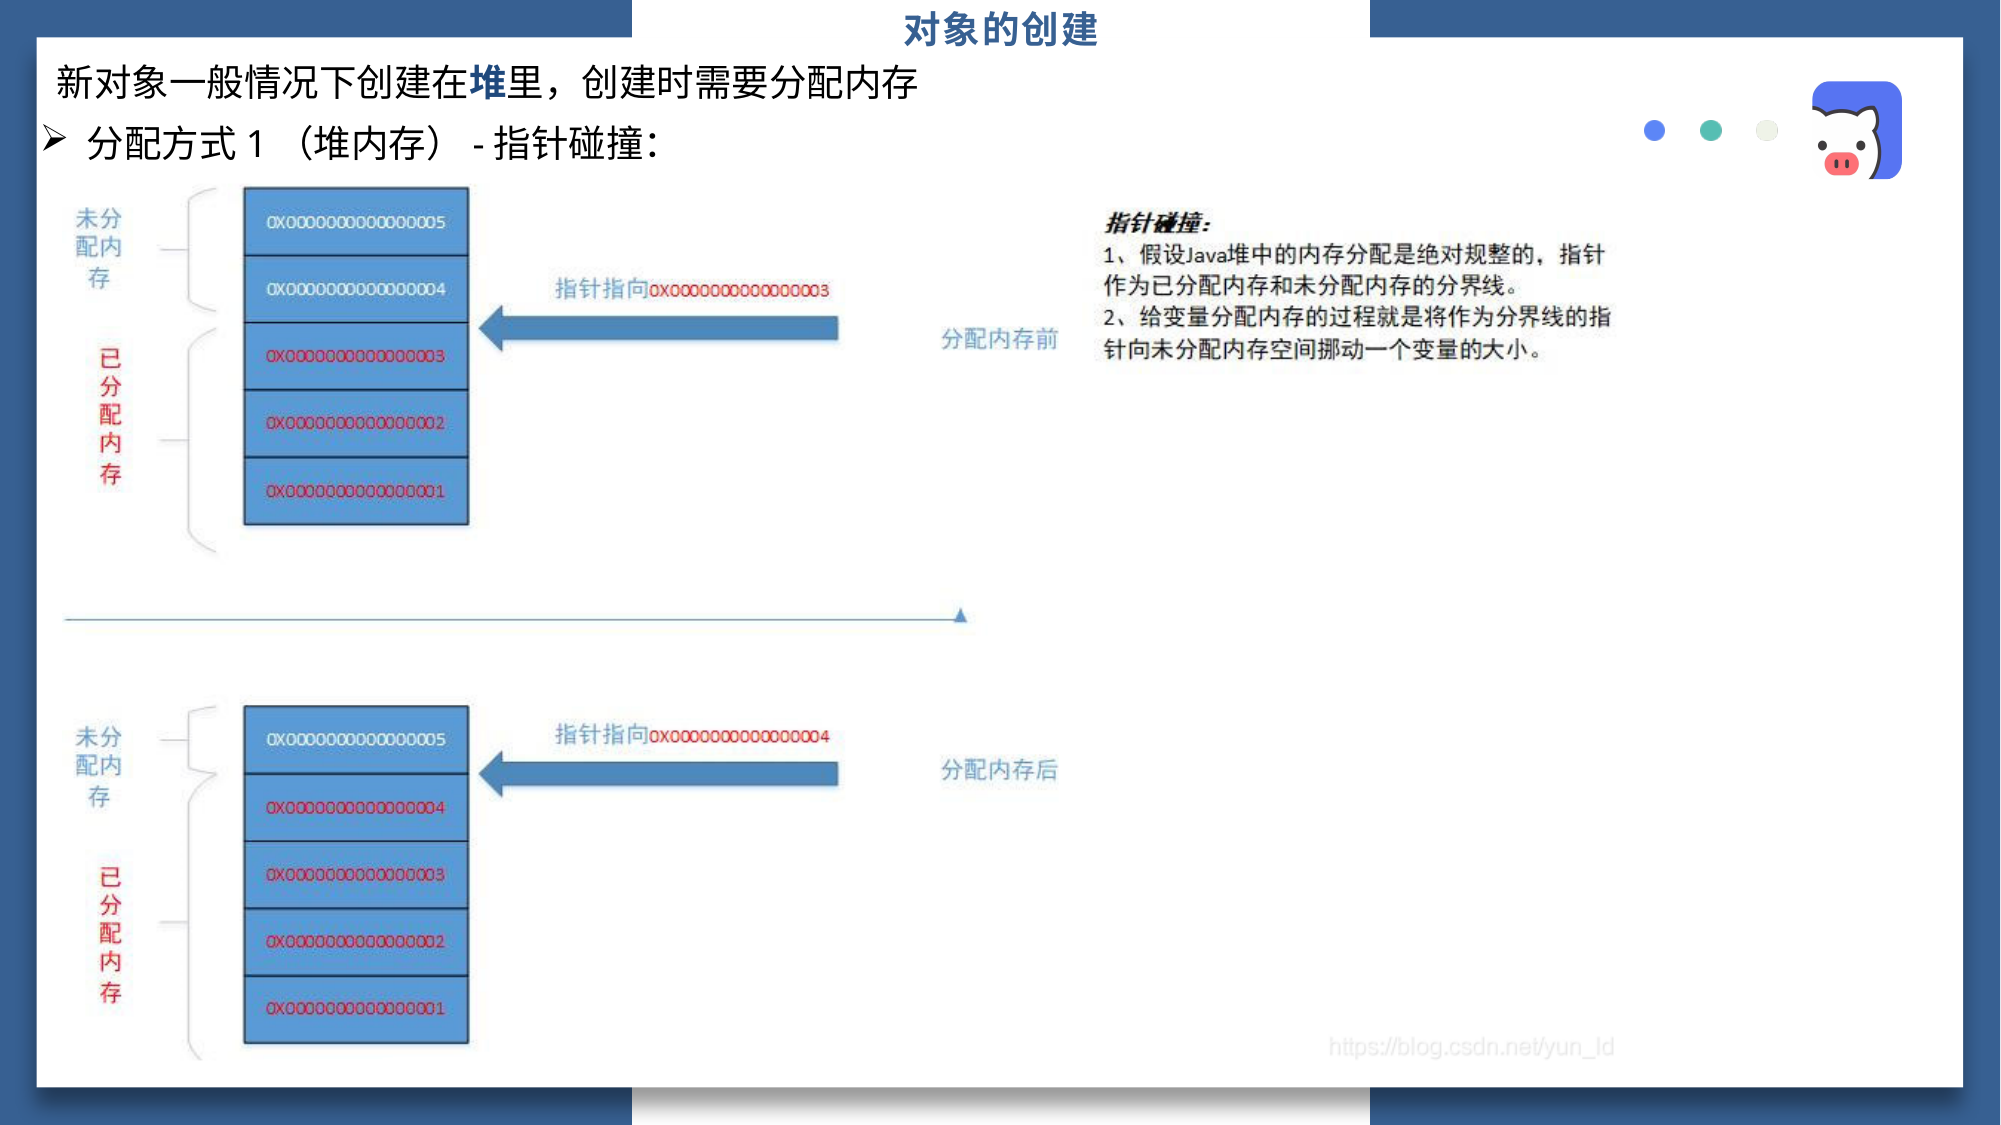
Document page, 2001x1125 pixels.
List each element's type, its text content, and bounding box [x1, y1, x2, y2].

picture [1643, 119, 1666, 142]
title 对象的创建 [637, 4, 1363, 171]
text_box 新对象一般情况下创建在堆里，创建时需要分配内存 [41, 51, 935, 112]
picture [1755, 119, 1779, 142]
picture [1812, 81, 1902, 180]
text_box 分配方式1（堆内存）-指针碰撞： [25, 112, 696, 173]
picture [62, 172, 1628, 1074]
picture [1699, 119, 1723, 142]
